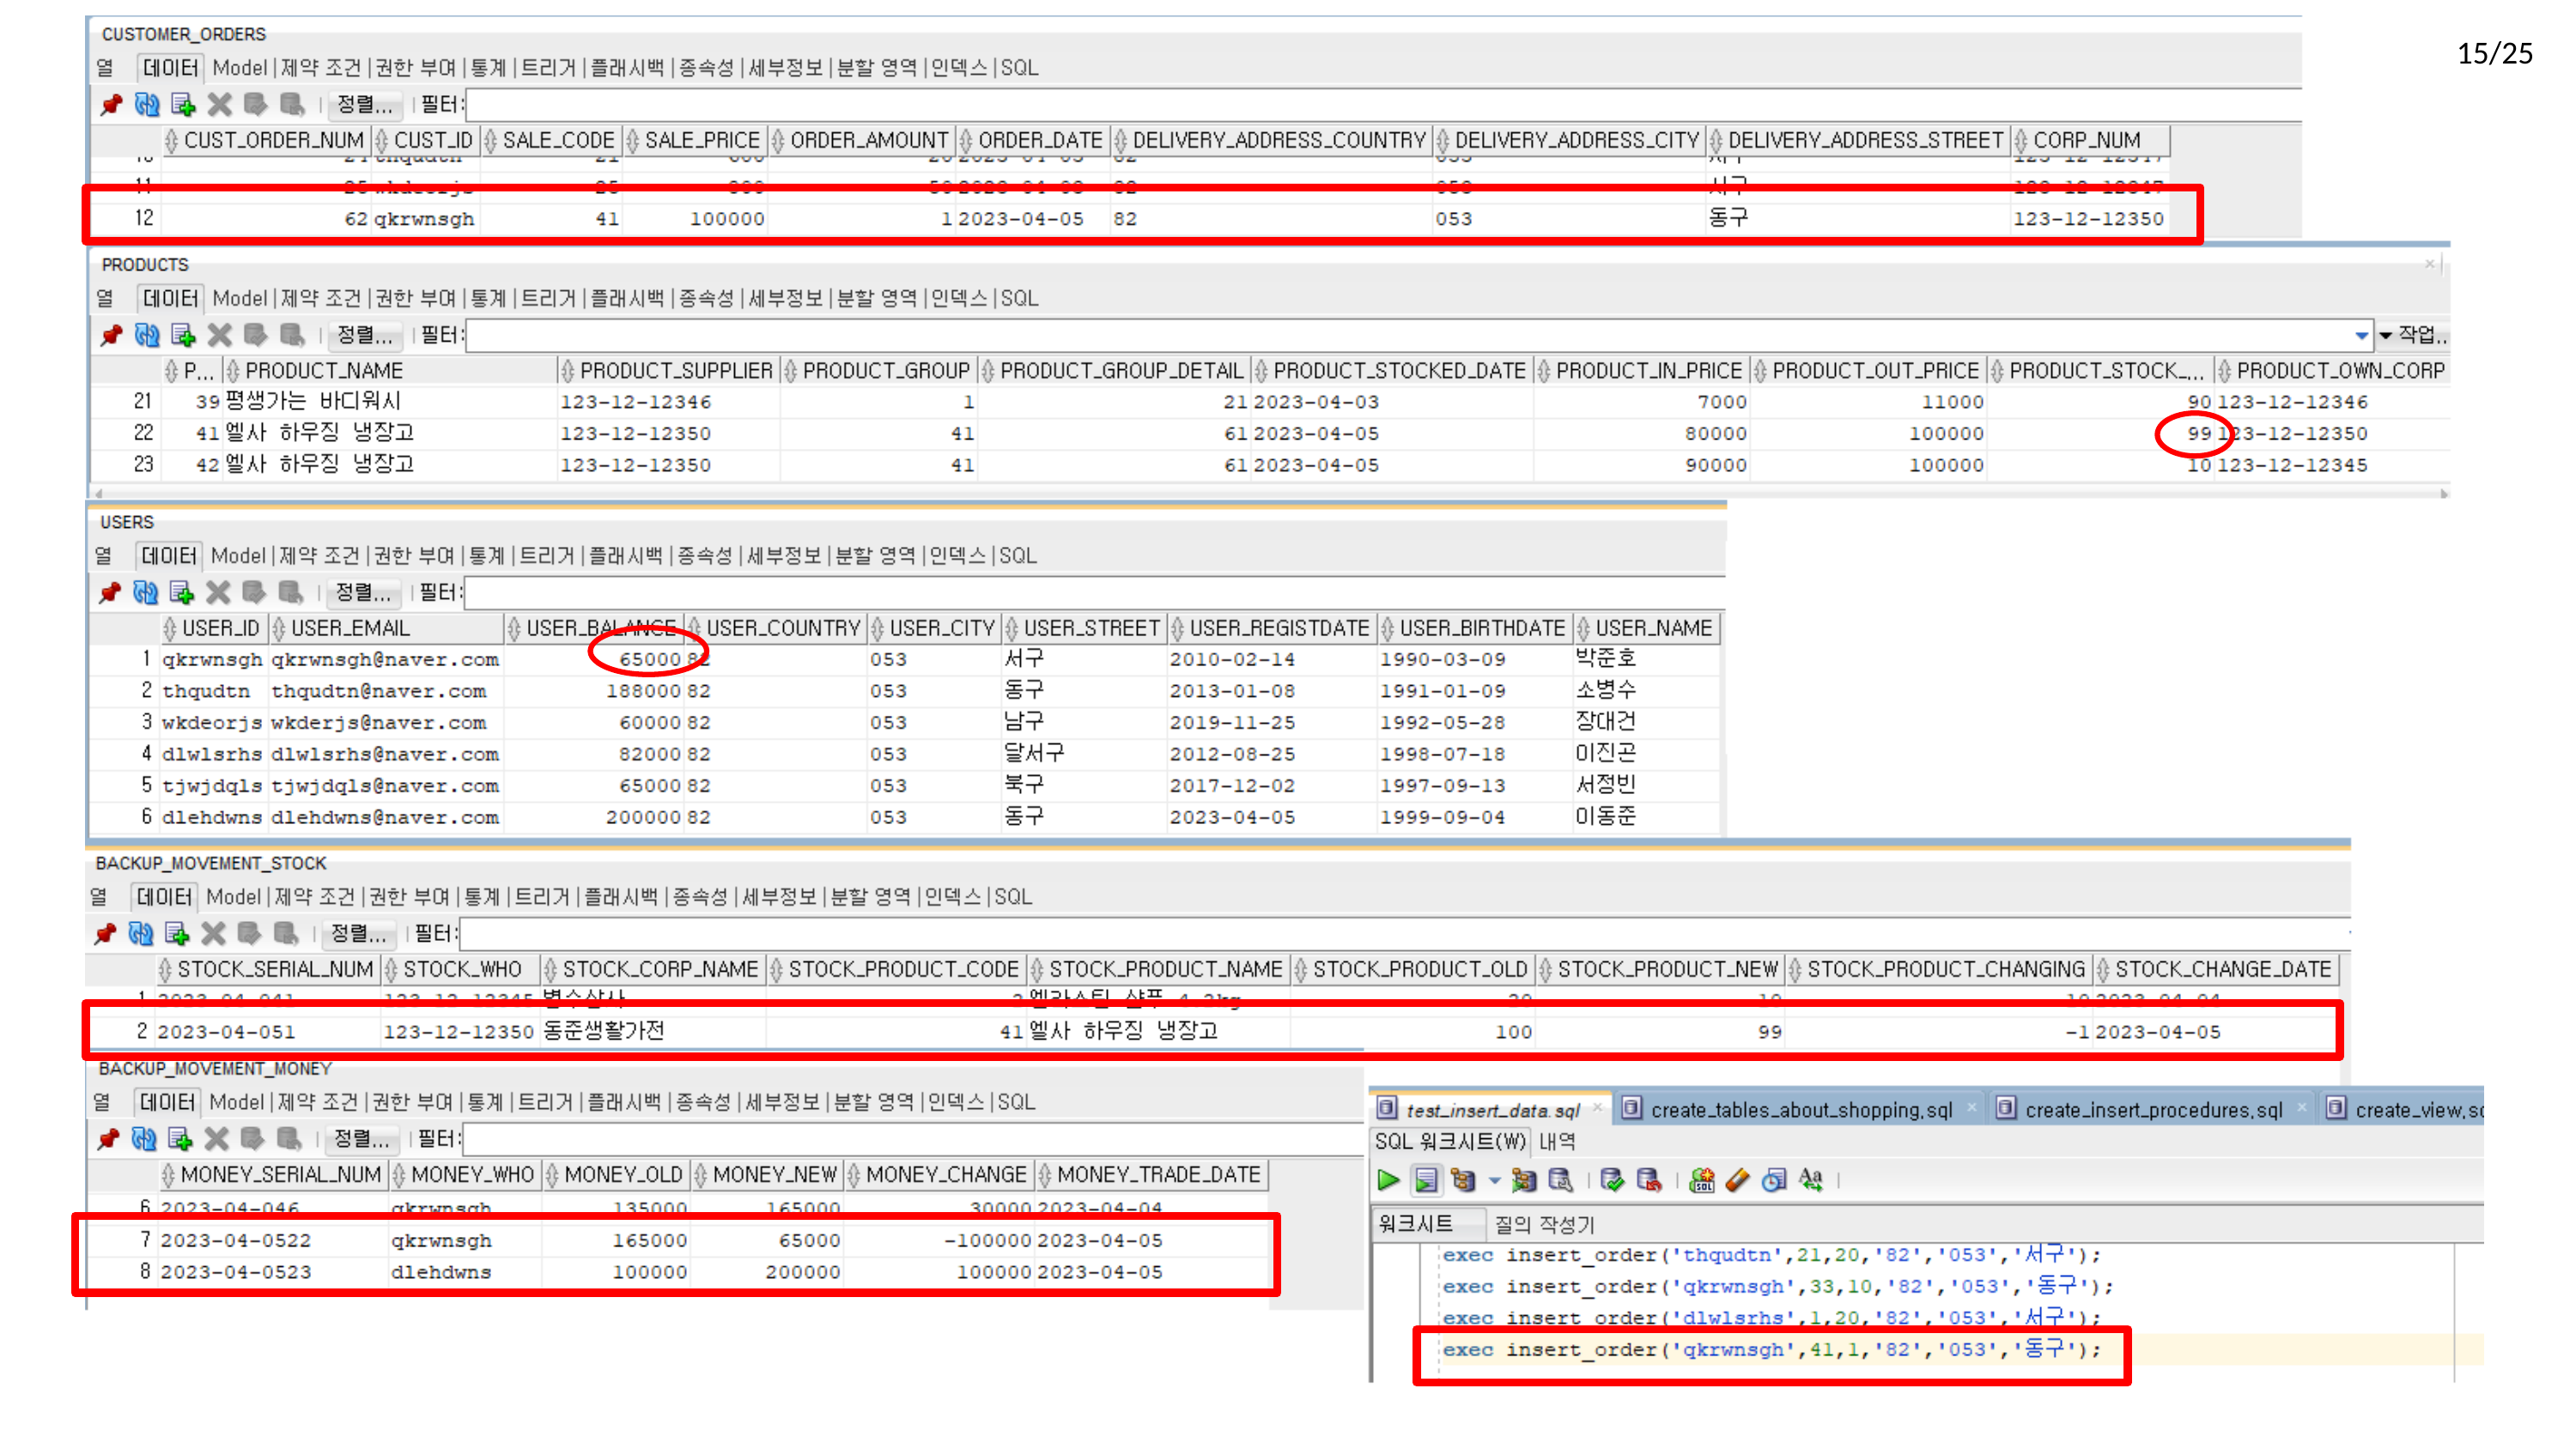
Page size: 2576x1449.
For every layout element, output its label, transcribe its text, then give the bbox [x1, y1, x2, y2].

picture [85, 15, 2484, 1449]
text_box [73, 1214, 79, 1294]
text_box 15/25 [2488, 25, 2562, 77]
